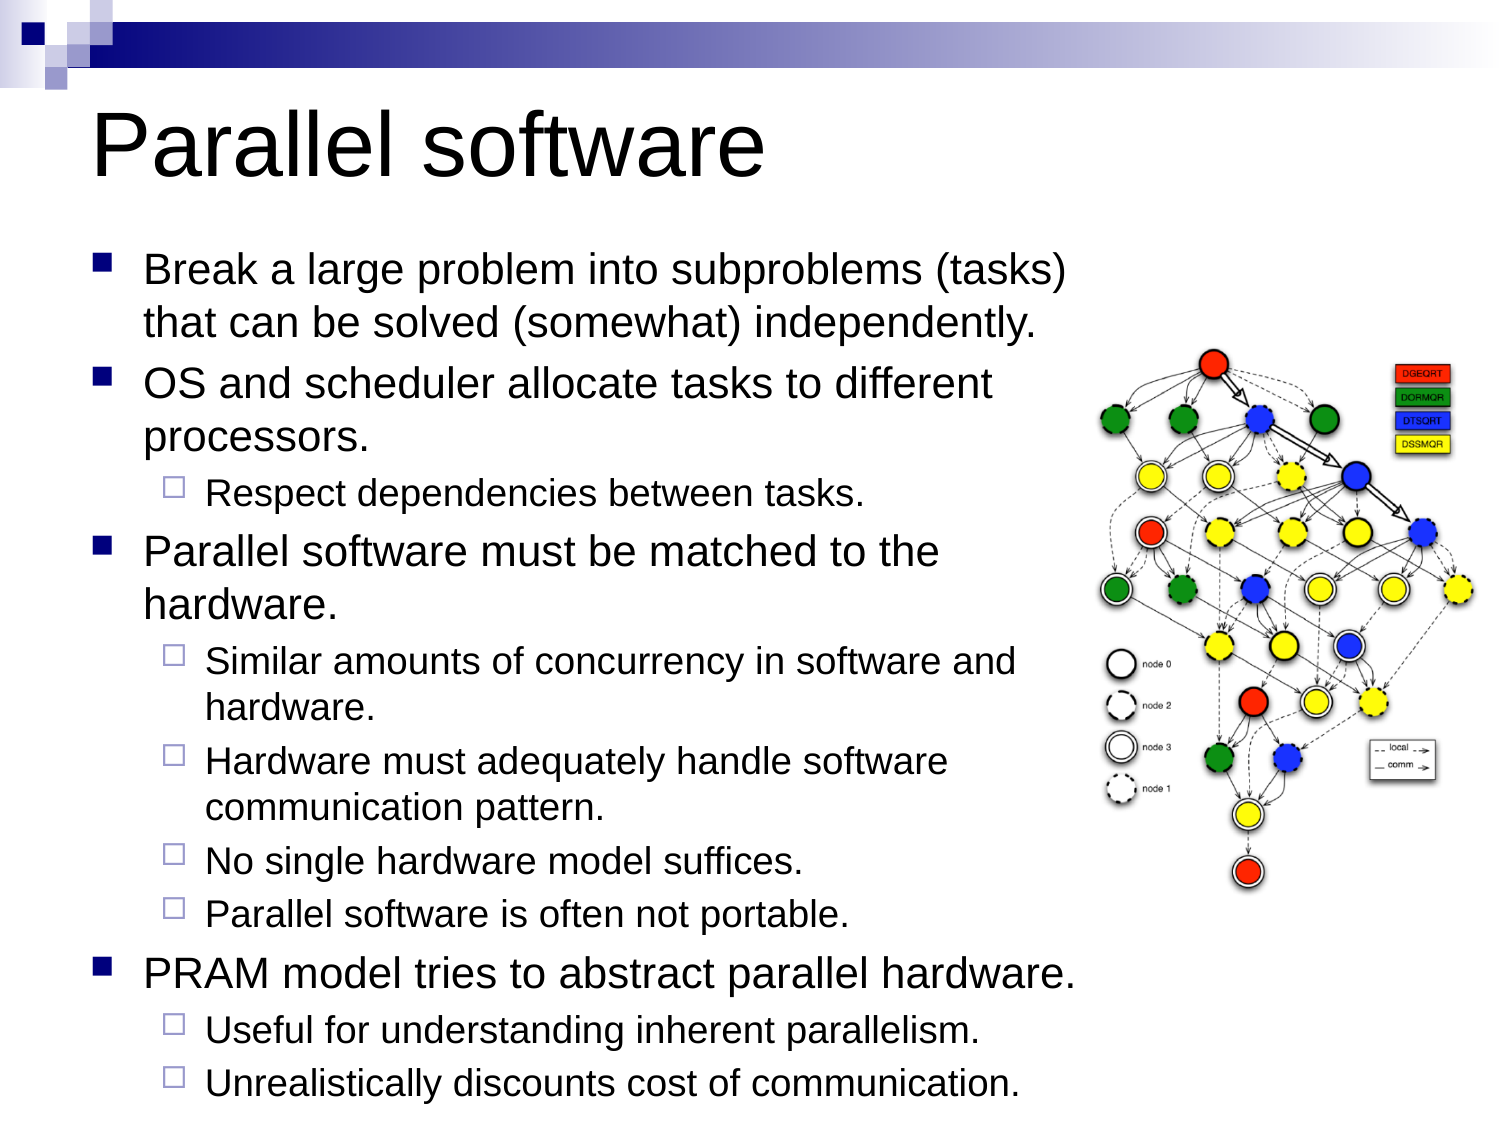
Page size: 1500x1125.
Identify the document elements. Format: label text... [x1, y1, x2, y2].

title Parallel software [75, 75, 1425, 205]
picture [1072, 335, 1500, 902]
list Break a large problem into subproblems (tasks) that can be solved (somewhat) independently. OS and scheduler allocate tasks to different processors. Respect dependencies between tasks. Parallel software must be matched to the hardware. Similar amounts of concurrency in software and hardware. Hardware must adequately handle software communication pattern. No single hardware model suffices. Parallel software is often not portable. PRAM model tries to abstract parallel hardware. Useful for understanding inherent parallelism. Unrealistically discounts cost of communication. [75, 232, 1134, 1125]
